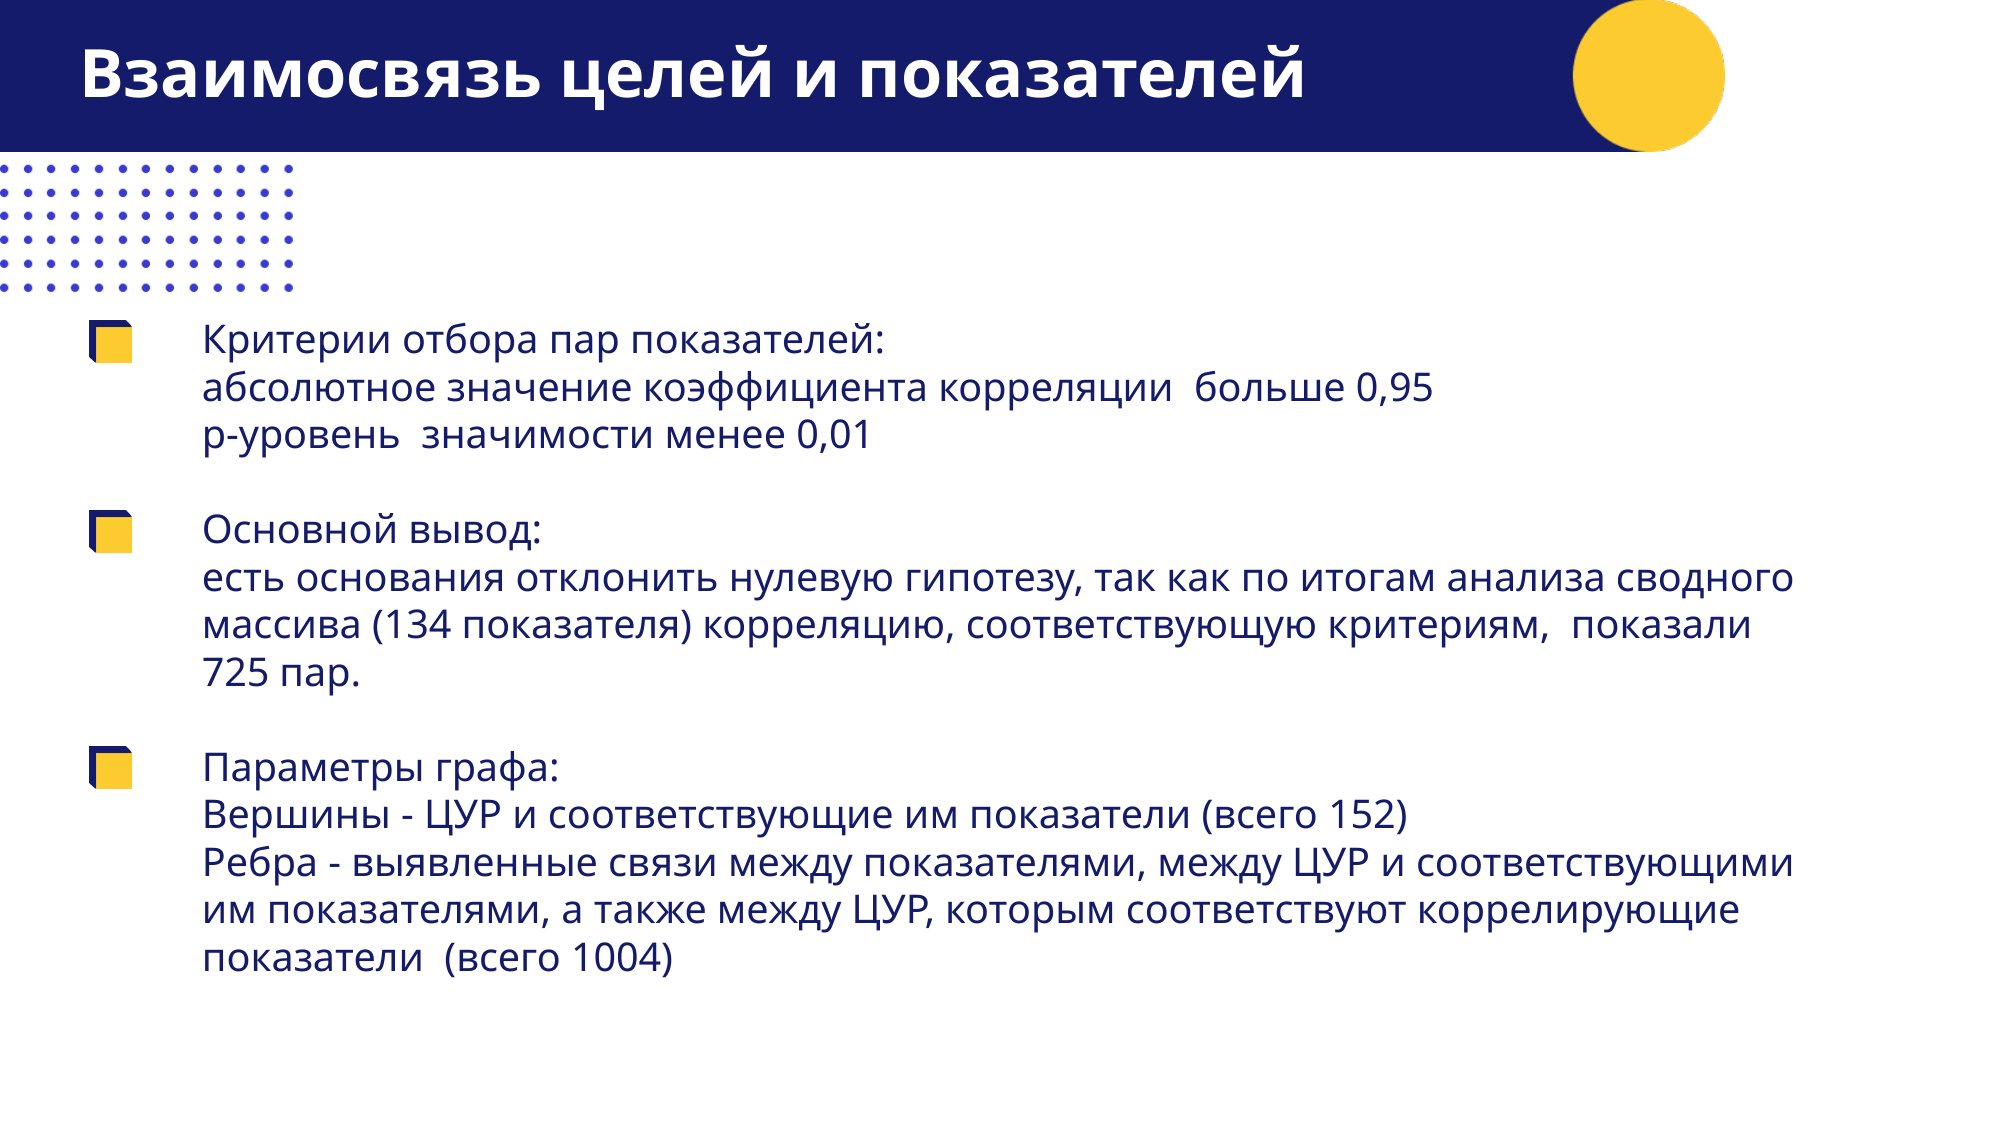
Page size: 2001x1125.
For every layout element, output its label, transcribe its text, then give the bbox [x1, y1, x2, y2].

text_box Критерии отбора пар показателей: абсолютное значение коэффициента корреляции больше 0,95 p-уровень значимости менее 0,01 Основной вывод: есть основания отклонить нулевую гипотезу, так как по итогам анализа сводного массива (134 показателя) корреляцию, соответствующую критериям, показали 725 пар. Параметры графа: Вершины - ЦУР и соответствующие им показатели (всего 152) Ребра - выявленные связи между показателями, между ЦУР и соответствующими им показателями, а также между ЦУР, которым соответствуют коррелирующие показатели (всего 1004) [186, 299, 1813, 994]
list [0, 0, 1726, 153]
picture [0, 0, 2001, 1125]
